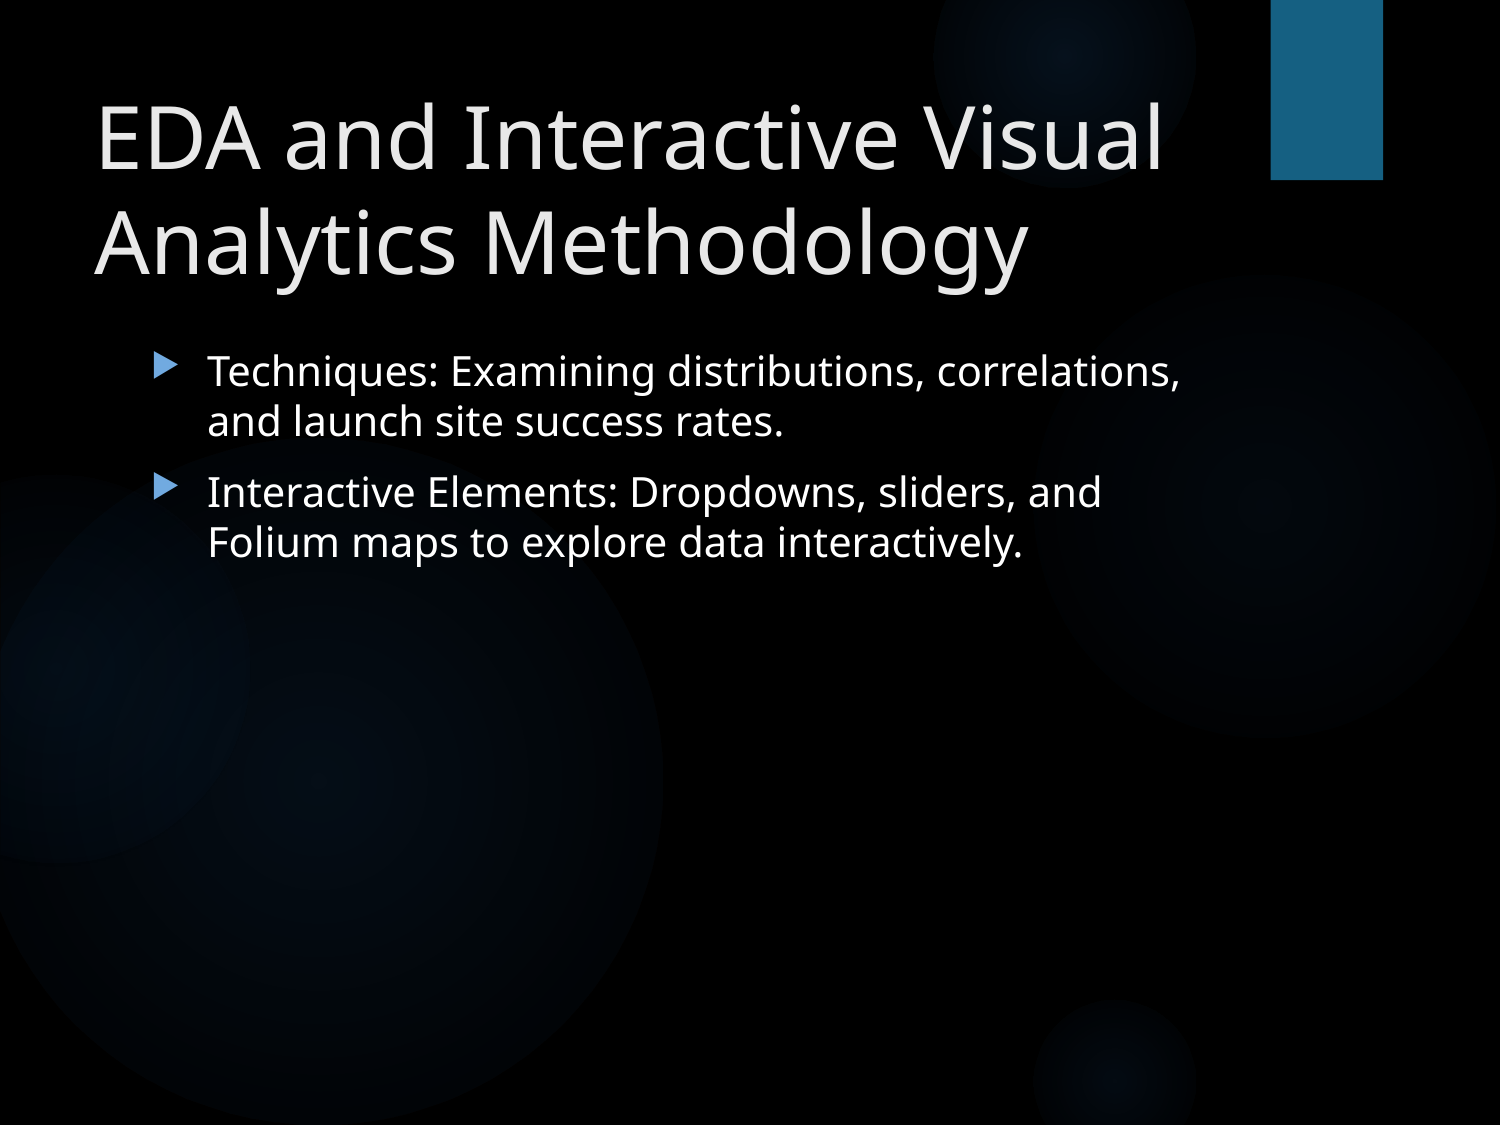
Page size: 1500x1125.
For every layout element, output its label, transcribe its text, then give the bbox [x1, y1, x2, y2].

title EDA and Interactive Visual Analytics Methodology [79, 74, 1237, 304]
list Techniques: Examining distributions, correlations, and launch site success rates. Interactive Elements: Dropdowns, sliders, and Folium maps to explore data interactively. [135, 336, 1237, 1025]
